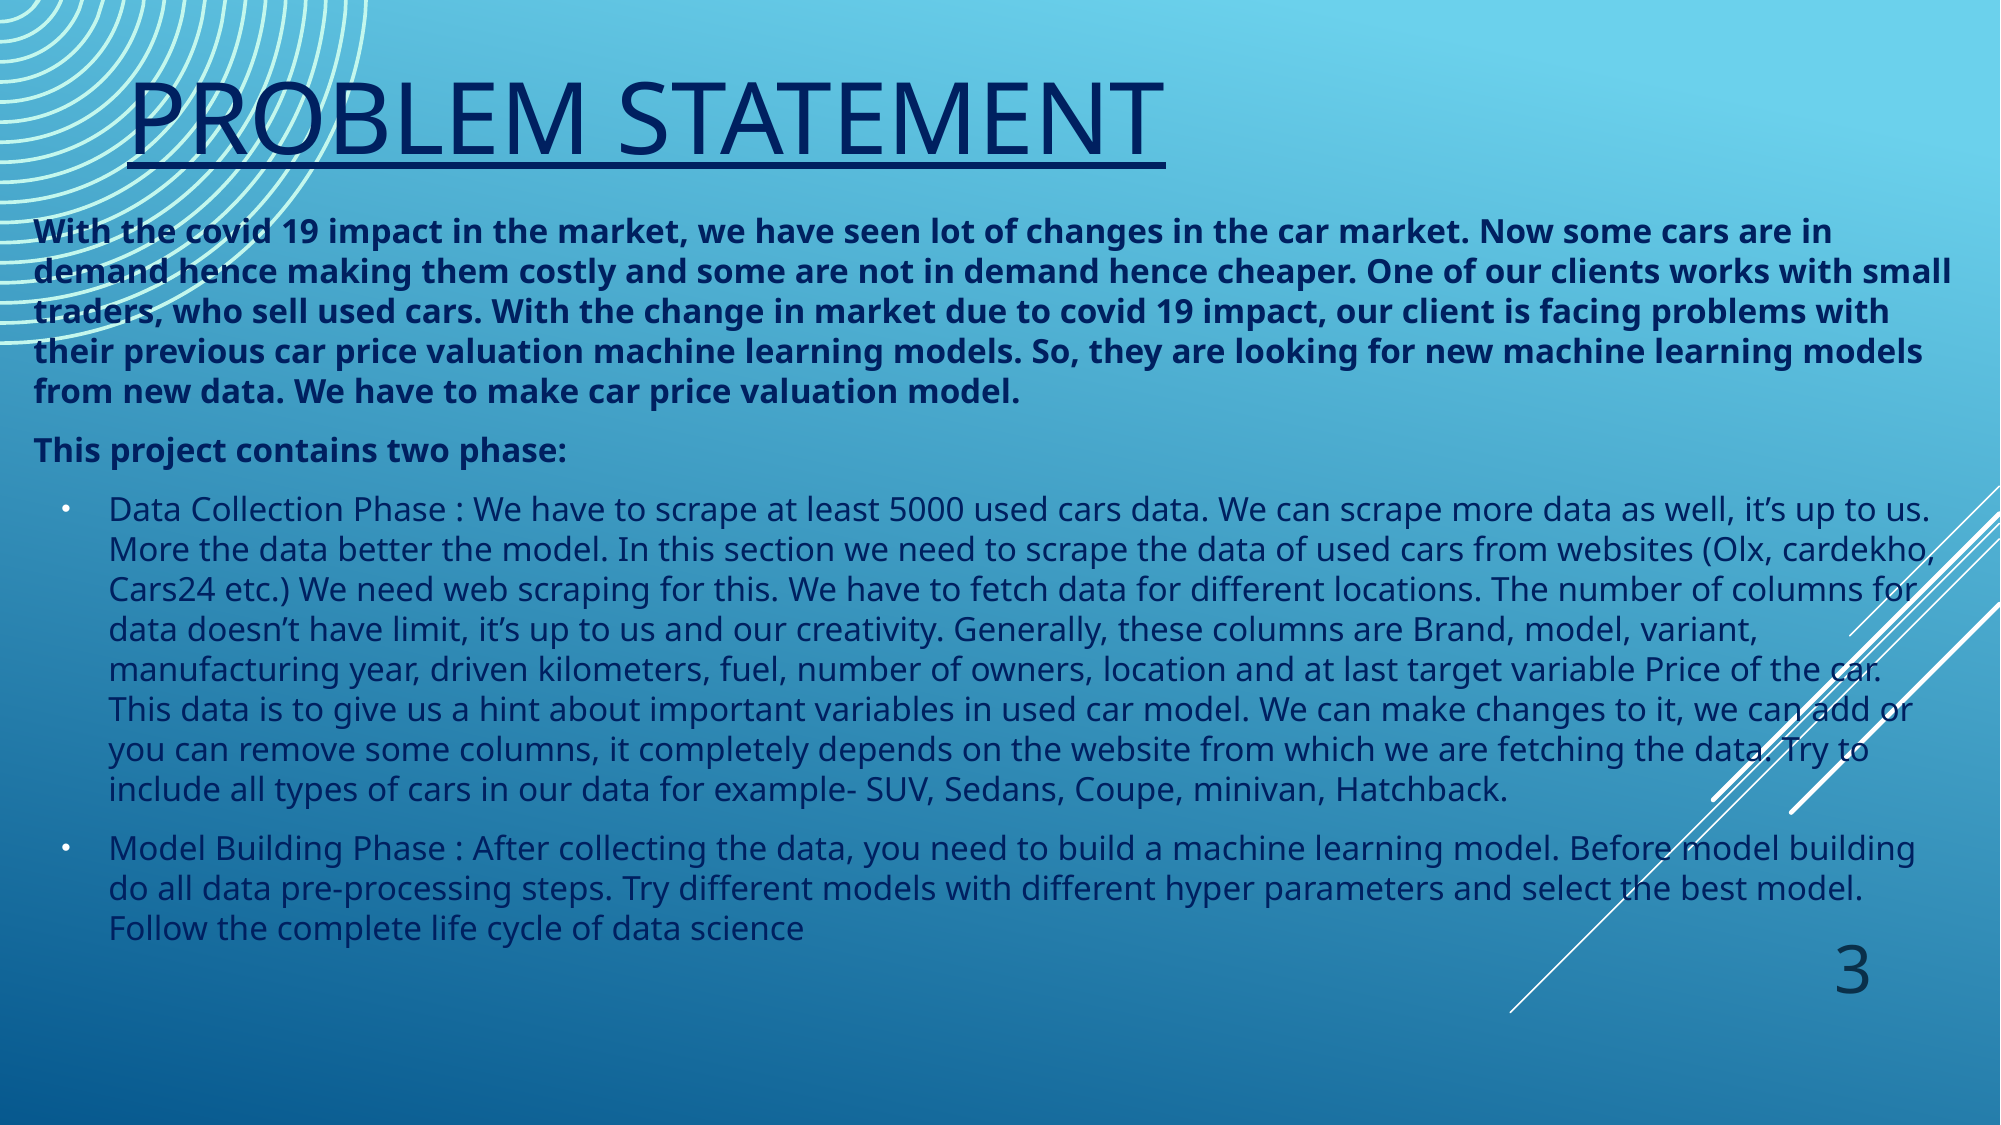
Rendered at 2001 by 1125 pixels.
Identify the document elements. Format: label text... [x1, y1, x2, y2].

title PROBLEM STATEMENT [28, 51, 1265, 107]
list With the covid 19 impact in the market, we have seen lot of changes in the car market. Now some cars are in demand hence making them costly and some are not in demand hence cheaper. One of our clients works with small traders, who sell used cars. With the change in market due to covid 19 impact, our client is facing problems with their previous car price valuation machine learning models. So, they are looking for new machine learning models from new data. We have to make car price valuation model. This project contains two phase: Data Collection Phase : We have to scrape at least 5000 used cars data. We can scrape more data as well, it’s up to us. More the data better the model. In this section we need to scrape the data of used cars from websites (Olx, cardekho, Cars24 etc.) We need web scraping for this. We have to fetch data for different locations. The number of columns for data doesn’t have limit, it’s up to us and our creativity. Generally, these columns are Brand, model, variant, manufacturing year, driven kilometers, fuel, number of owners, location and at last target variable Price of the car. This data is to give us a hint about important variables in used car model. We can make changes to it, we can add or you can remove some columns, it completely depends on the website from which we are fetching the data. Try to include all types of cars in our data for example- SUV, Sedans, Coupe, minivan, Hatchback. Model Building Phase : After collecting the data, you need to build a machine learning model. Before model building do all data pre-processing steps. Try different models with different hyper parameters and select the best model. Follow the complete life cycle of data science [0, 107, 1972, 1050]
slide_number 3 [1700, 915, 1888, 1025]
